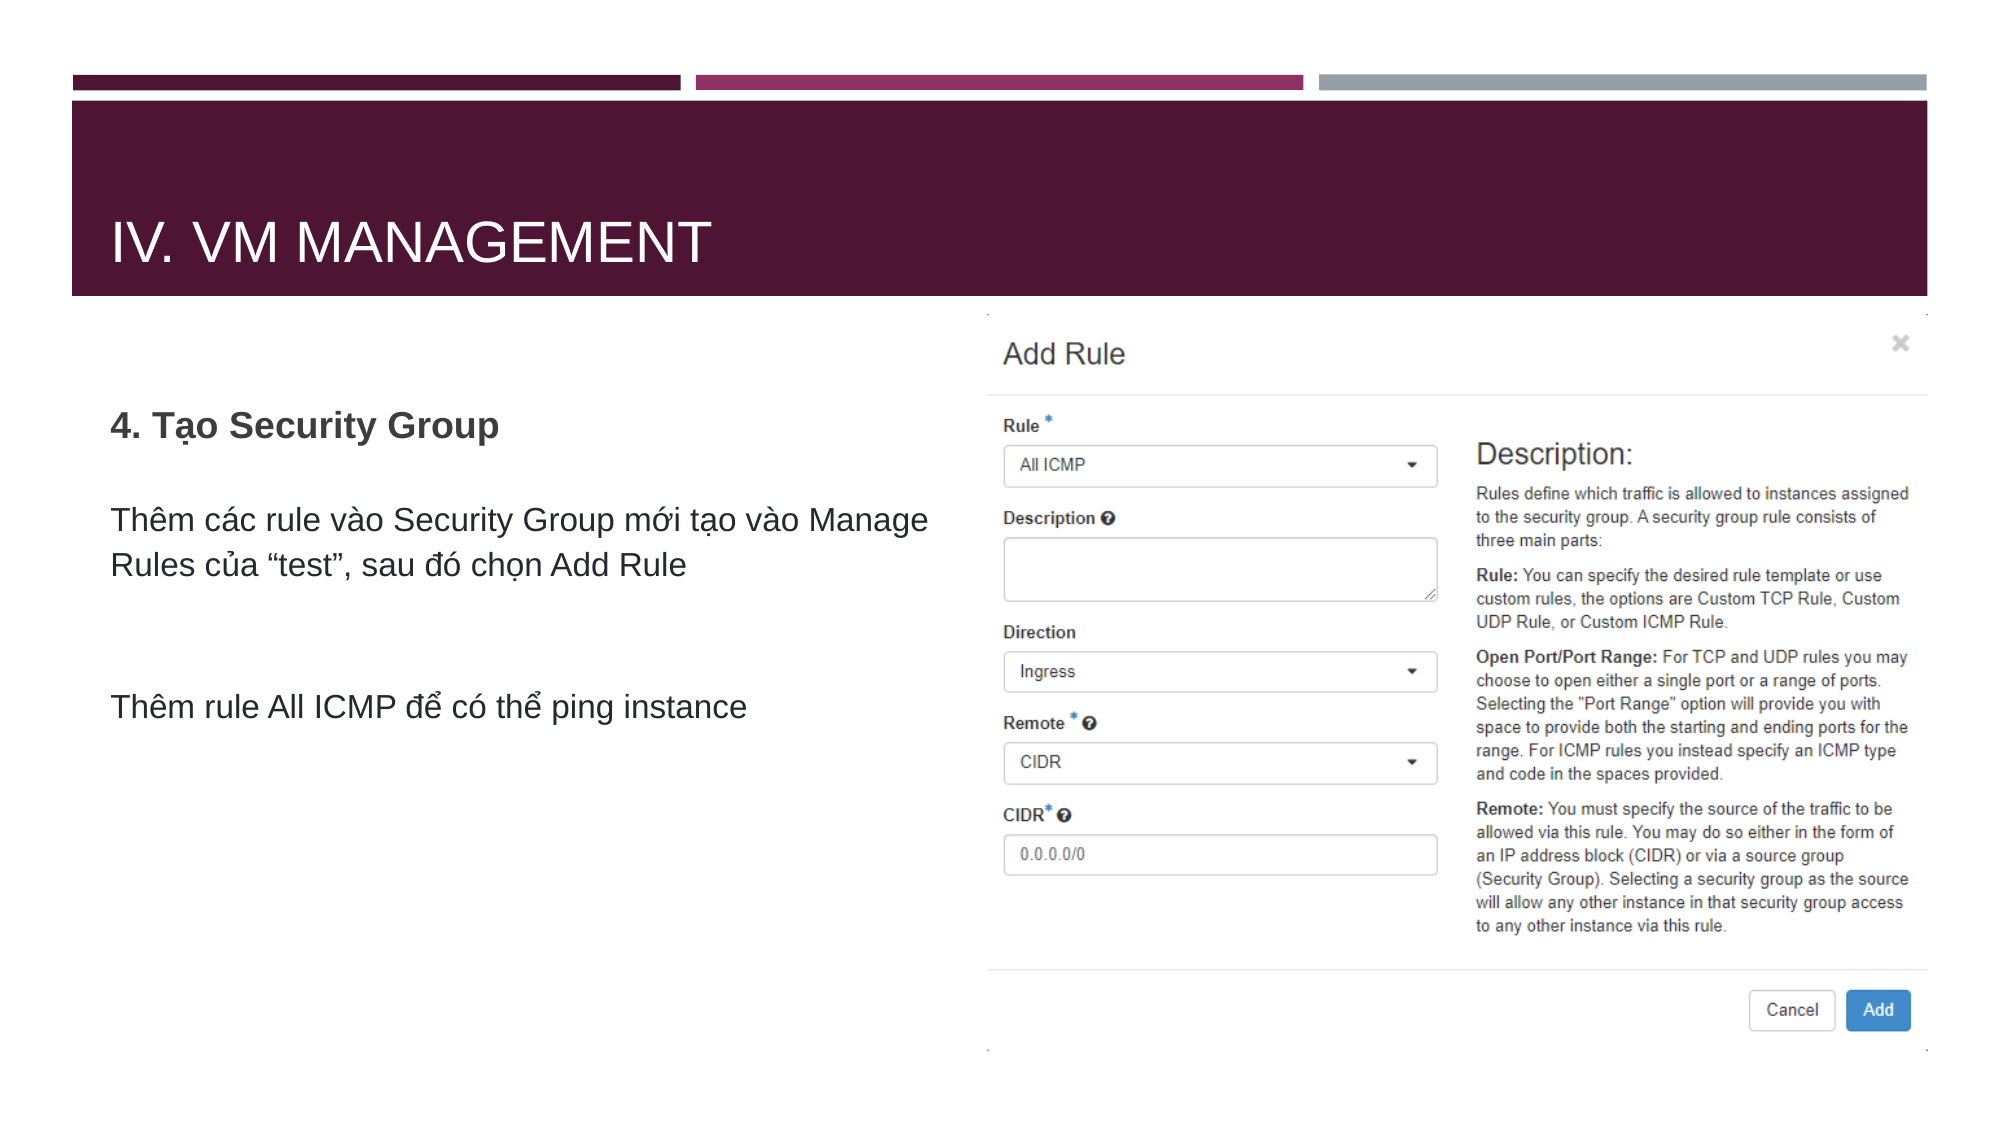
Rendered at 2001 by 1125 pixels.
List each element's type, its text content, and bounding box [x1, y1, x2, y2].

list 4. Tạo Security Group Thêm các rule vào Security Group mới tạo vào Manage Rules của “test”, sau đó chọn Add Rule Thêm rule All ICMP để có thể ping instance [95, 349, 964, 1105]
picture [987, 313, 1929, 1051]
title IV. VM MANAGEMENT [95, 115, 1905, 282]
